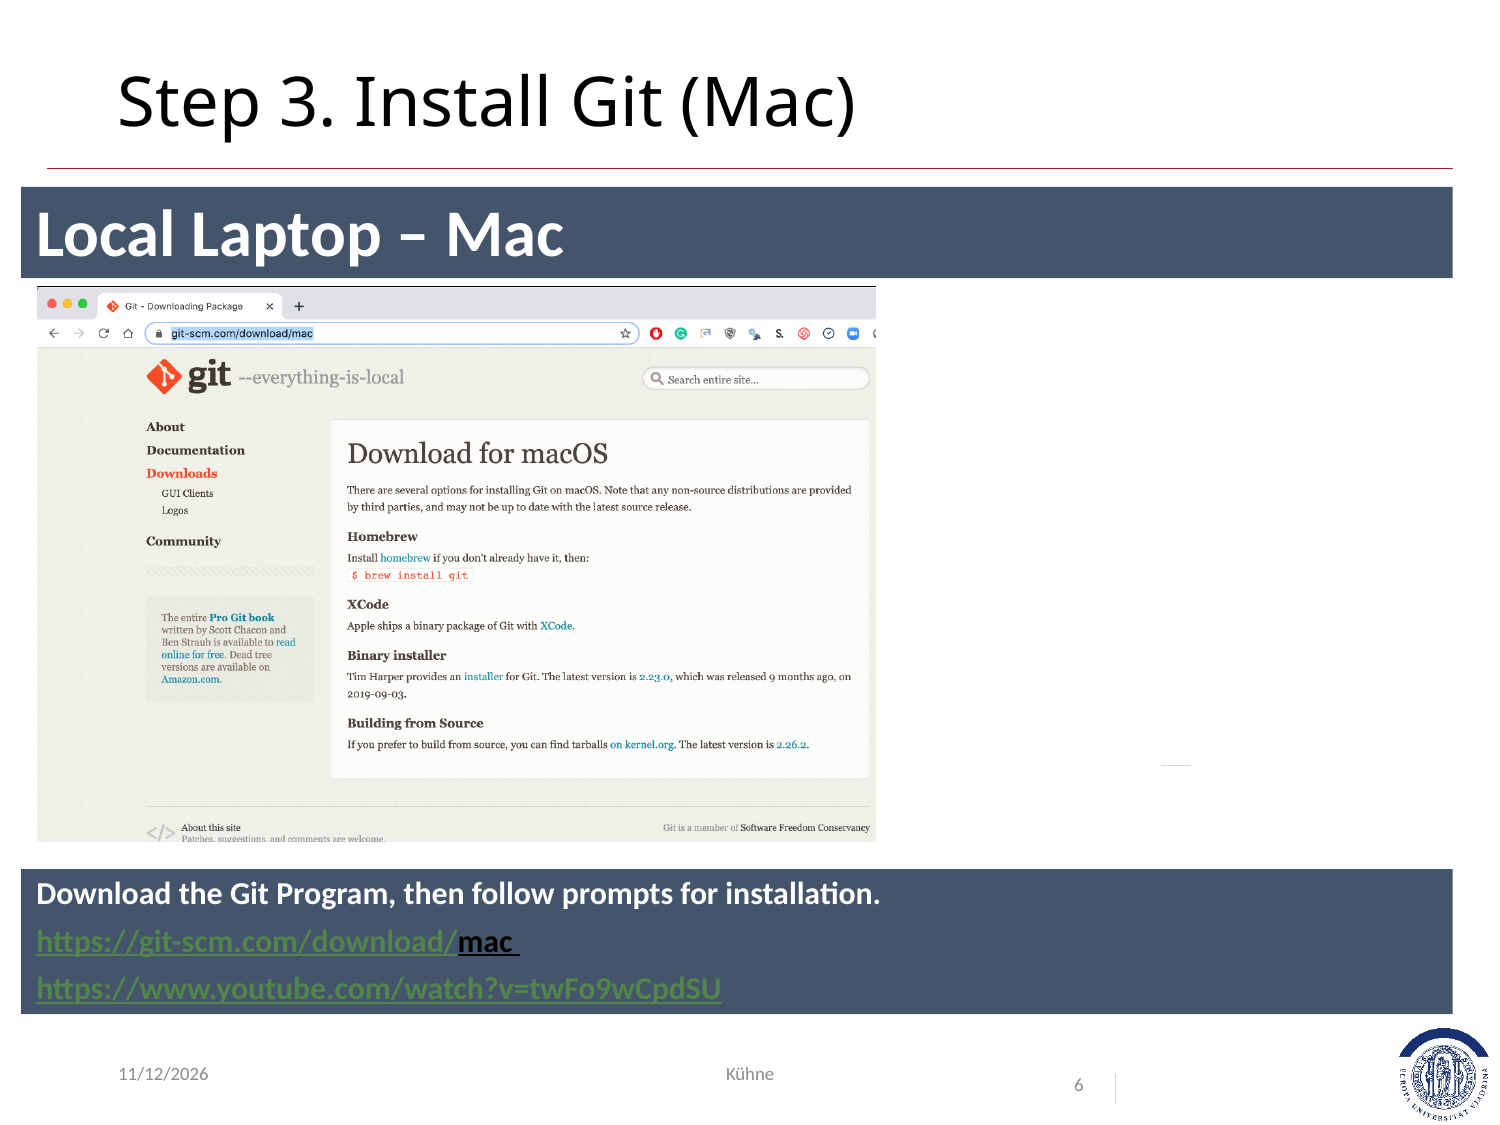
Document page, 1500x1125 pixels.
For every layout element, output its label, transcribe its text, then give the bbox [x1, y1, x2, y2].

text_box Download the Git Program, then follow prompts for installation. https://git-scm.com/download/mac https://www.youtube.com/watch?v=twFo9wCpdSU [21, 869, 1453, 1015]
slide_number 6 [1059, 1042, 1200, 1103]
footer Kühne [496, 1042, 1004, 1103]
picture [1396, 1025, 1491, 1123]
title Step 3. Install Git (Mac) [103, 59, 1397, 157]
list Local Laptop – Mac [21, 186, 1453, 279]
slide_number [103, 1042, 441, 1103]
picture [37, 286, 876, 842]
